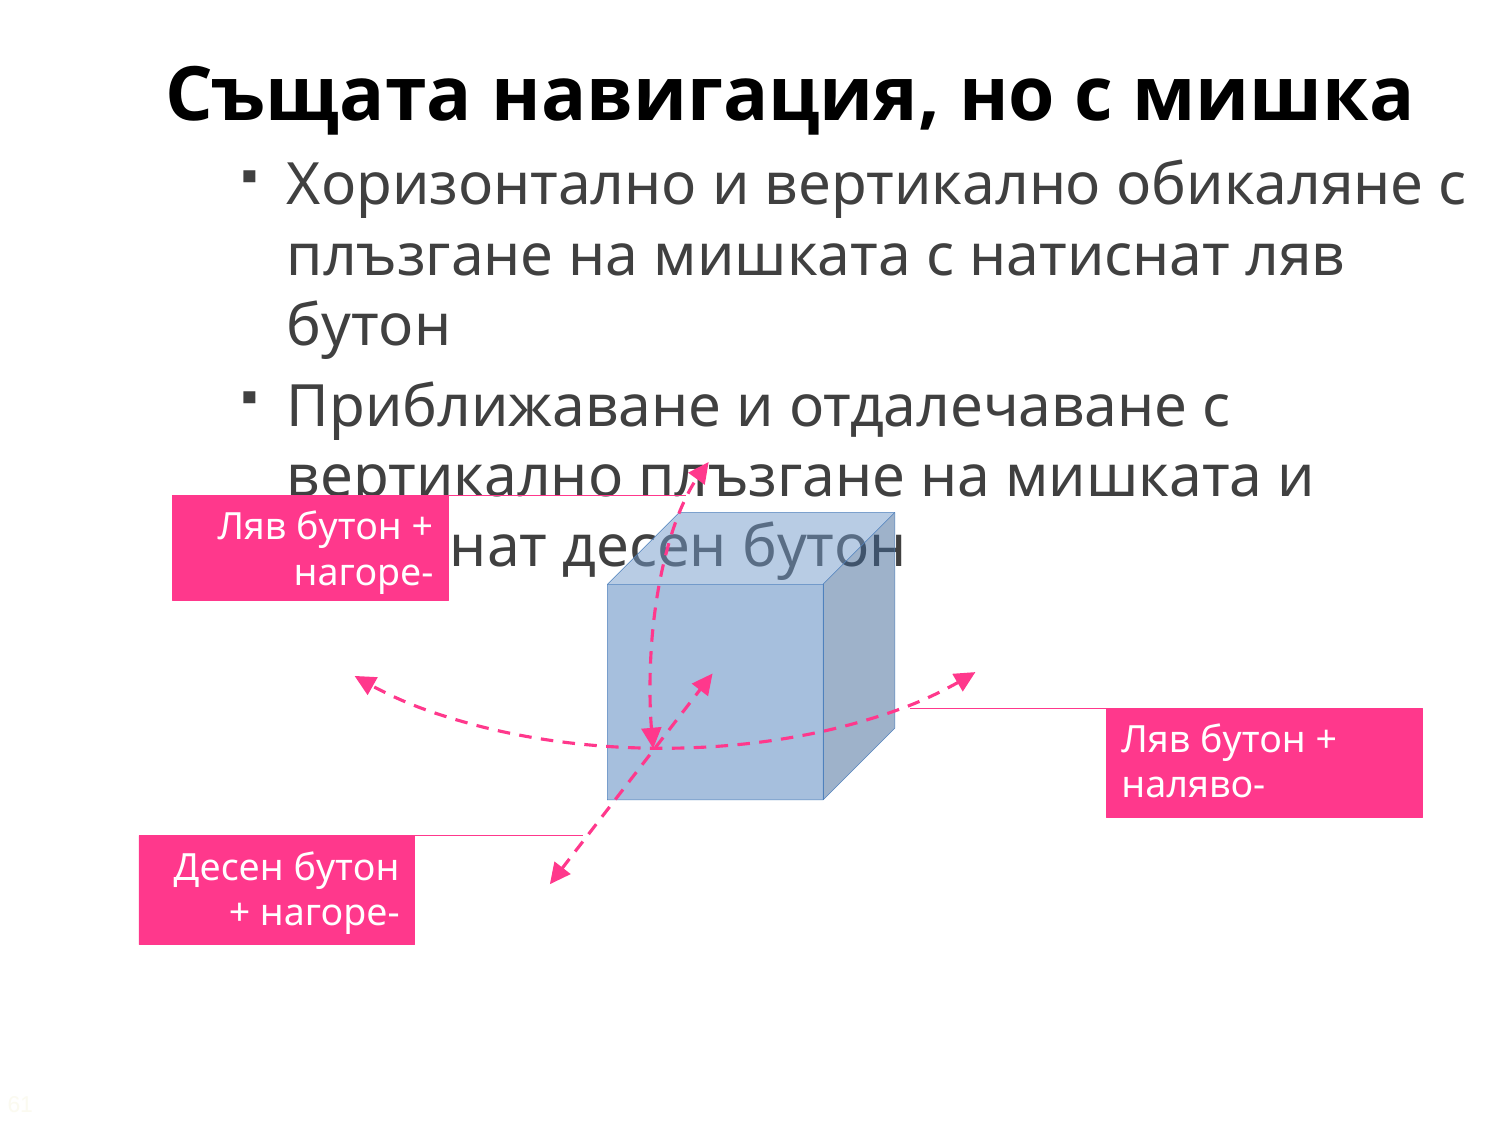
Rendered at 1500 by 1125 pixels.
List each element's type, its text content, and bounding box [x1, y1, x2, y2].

text_box [648, 462, 754, 711]
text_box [172, 494, 687, 601]
text_box [716, 576, 976, 749]
text_box [354, 609, 654, 742]
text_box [138, 835, 583, 945]
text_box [549, 673, 713, 885]
text_box [719, 510, 897, 641]
list Същата навигация, но с мишка Хоризонтално и вертикално обикаляне с плъзгане на мишката с натиснат ляв бутон Приближаване и отдалечаване с вертикално плъзгане на мишката и натиснат десен бутон [150, 37, 1488, 1113]
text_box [909, 707, 1423, 818]
text_box [716, 713, 897, 802]
